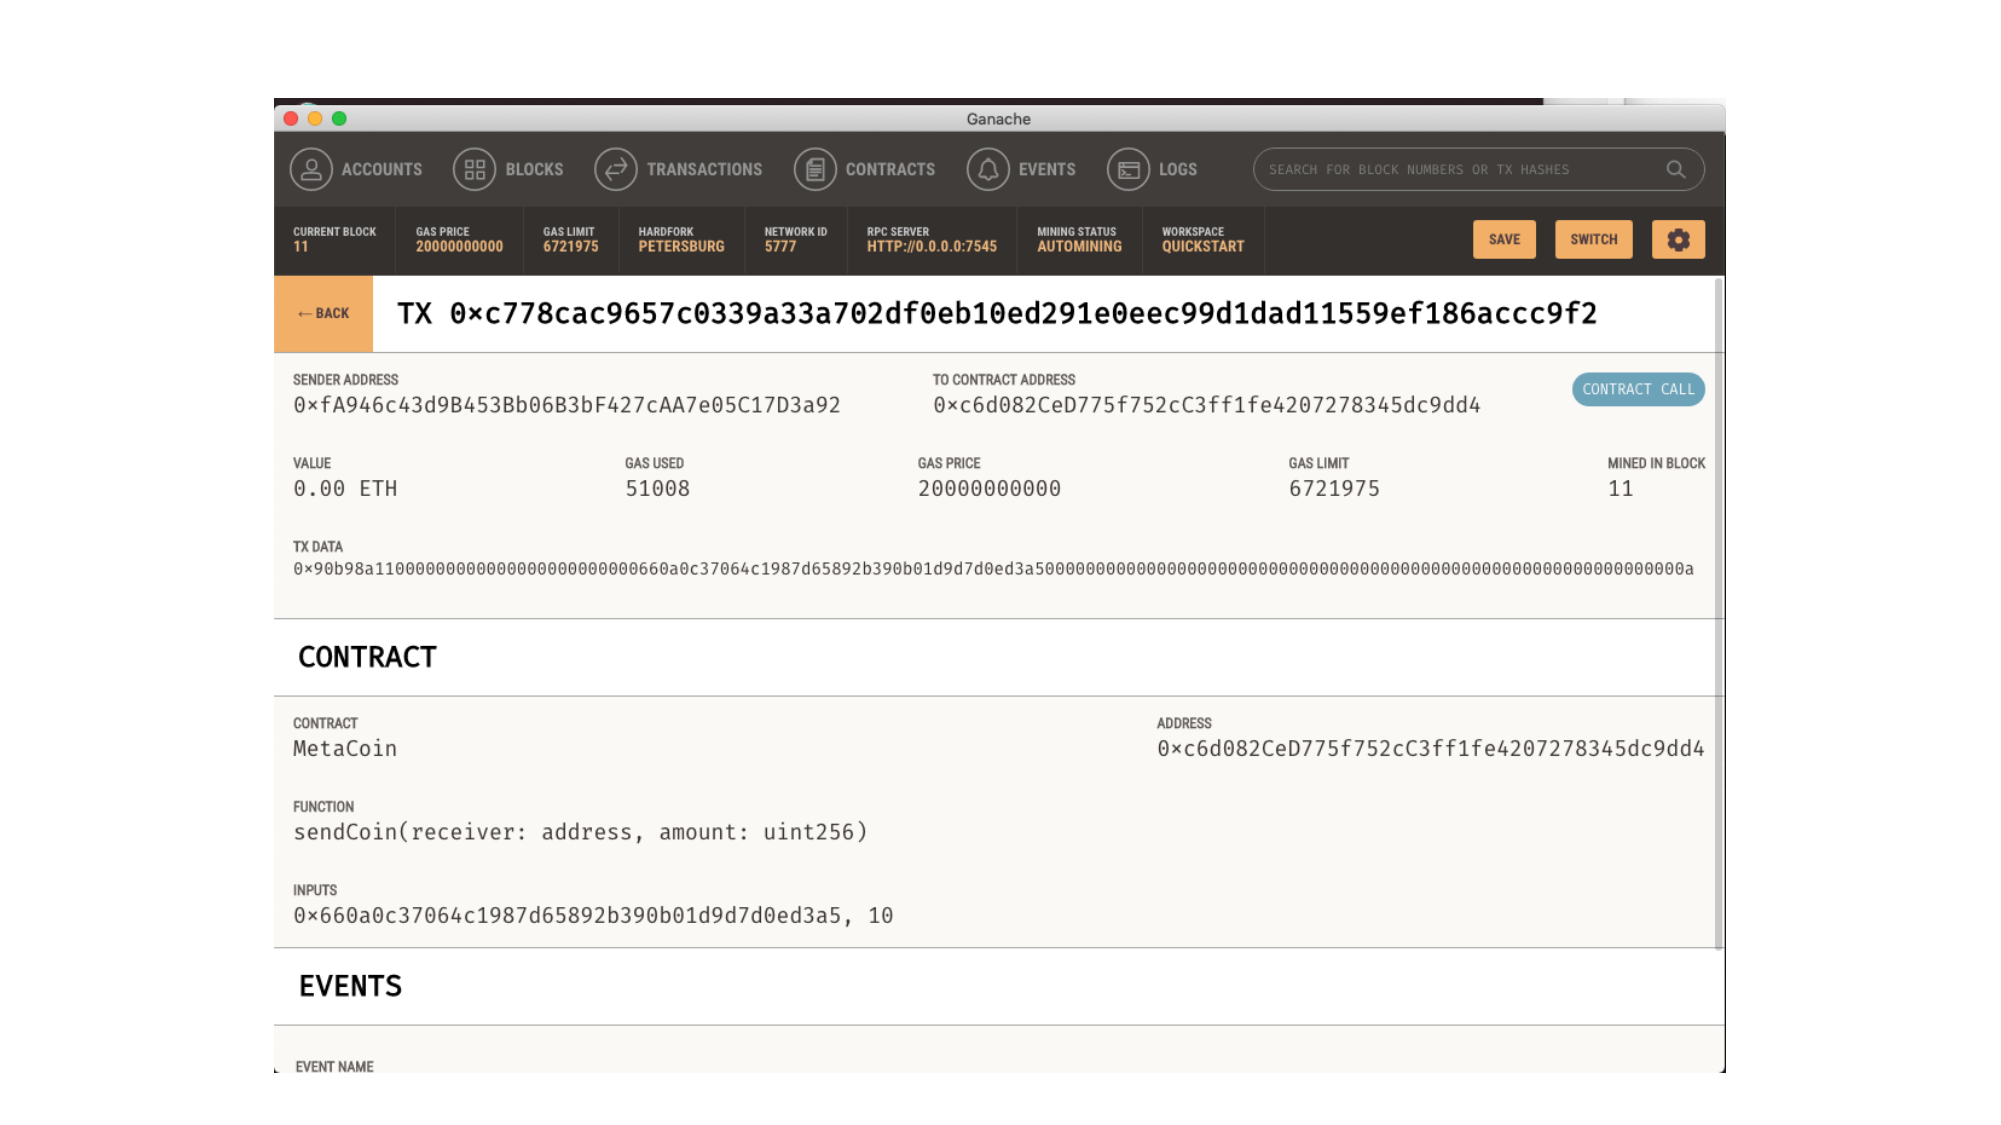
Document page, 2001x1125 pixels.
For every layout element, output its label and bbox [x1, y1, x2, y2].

picture [274, 98, 1726, 1073]
